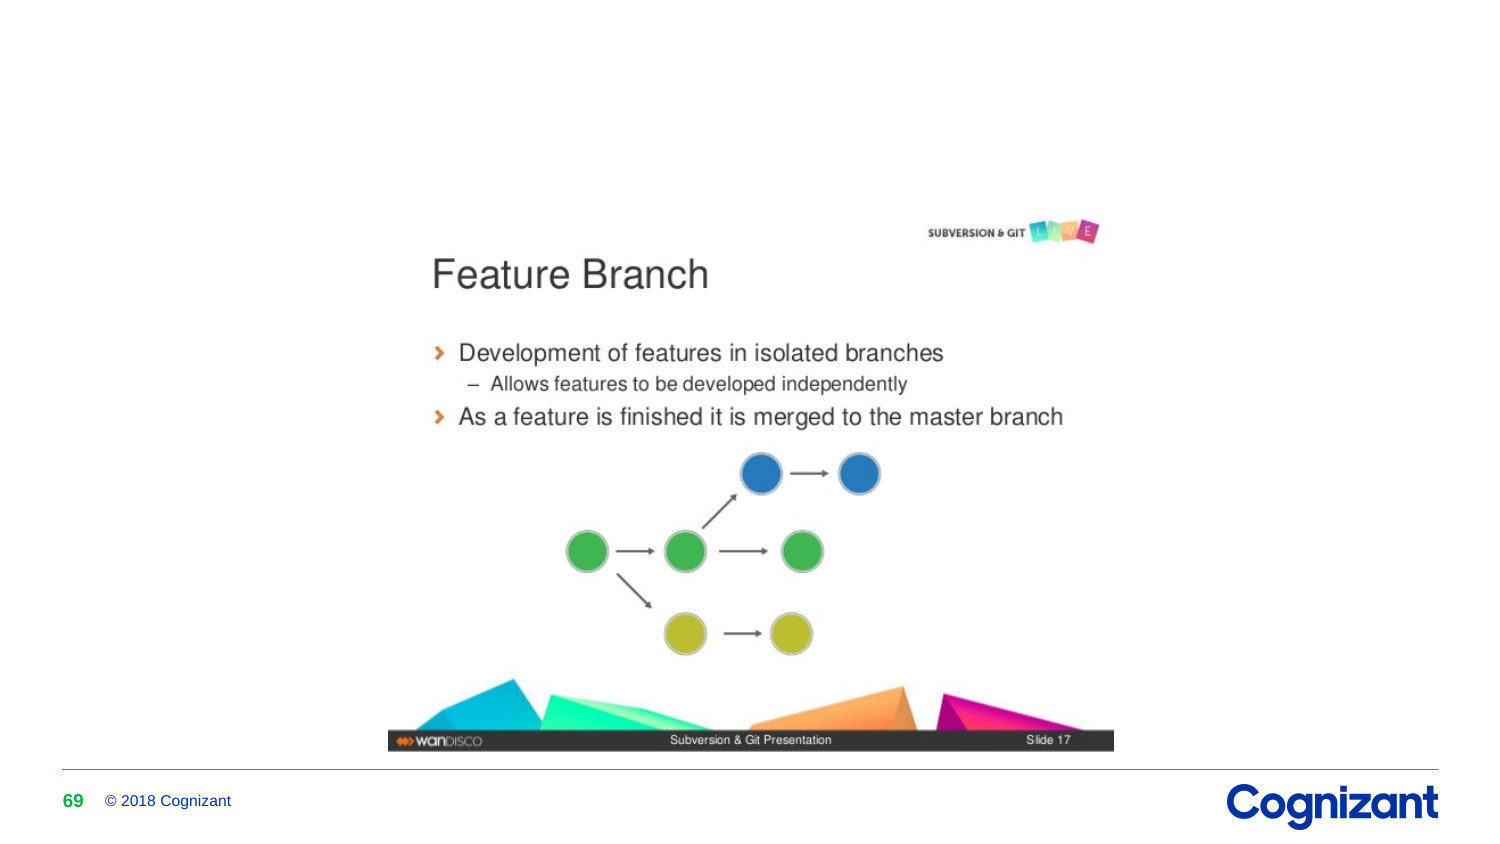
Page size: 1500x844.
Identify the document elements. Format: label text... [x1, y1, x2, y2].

picture [1227, 784, 1438, 830]
footer © 2018 Cognizant [105, 787, 855, 813]
slide_number 69 [63, 787, 101, 813]
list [388, 207, 1114, 752]
